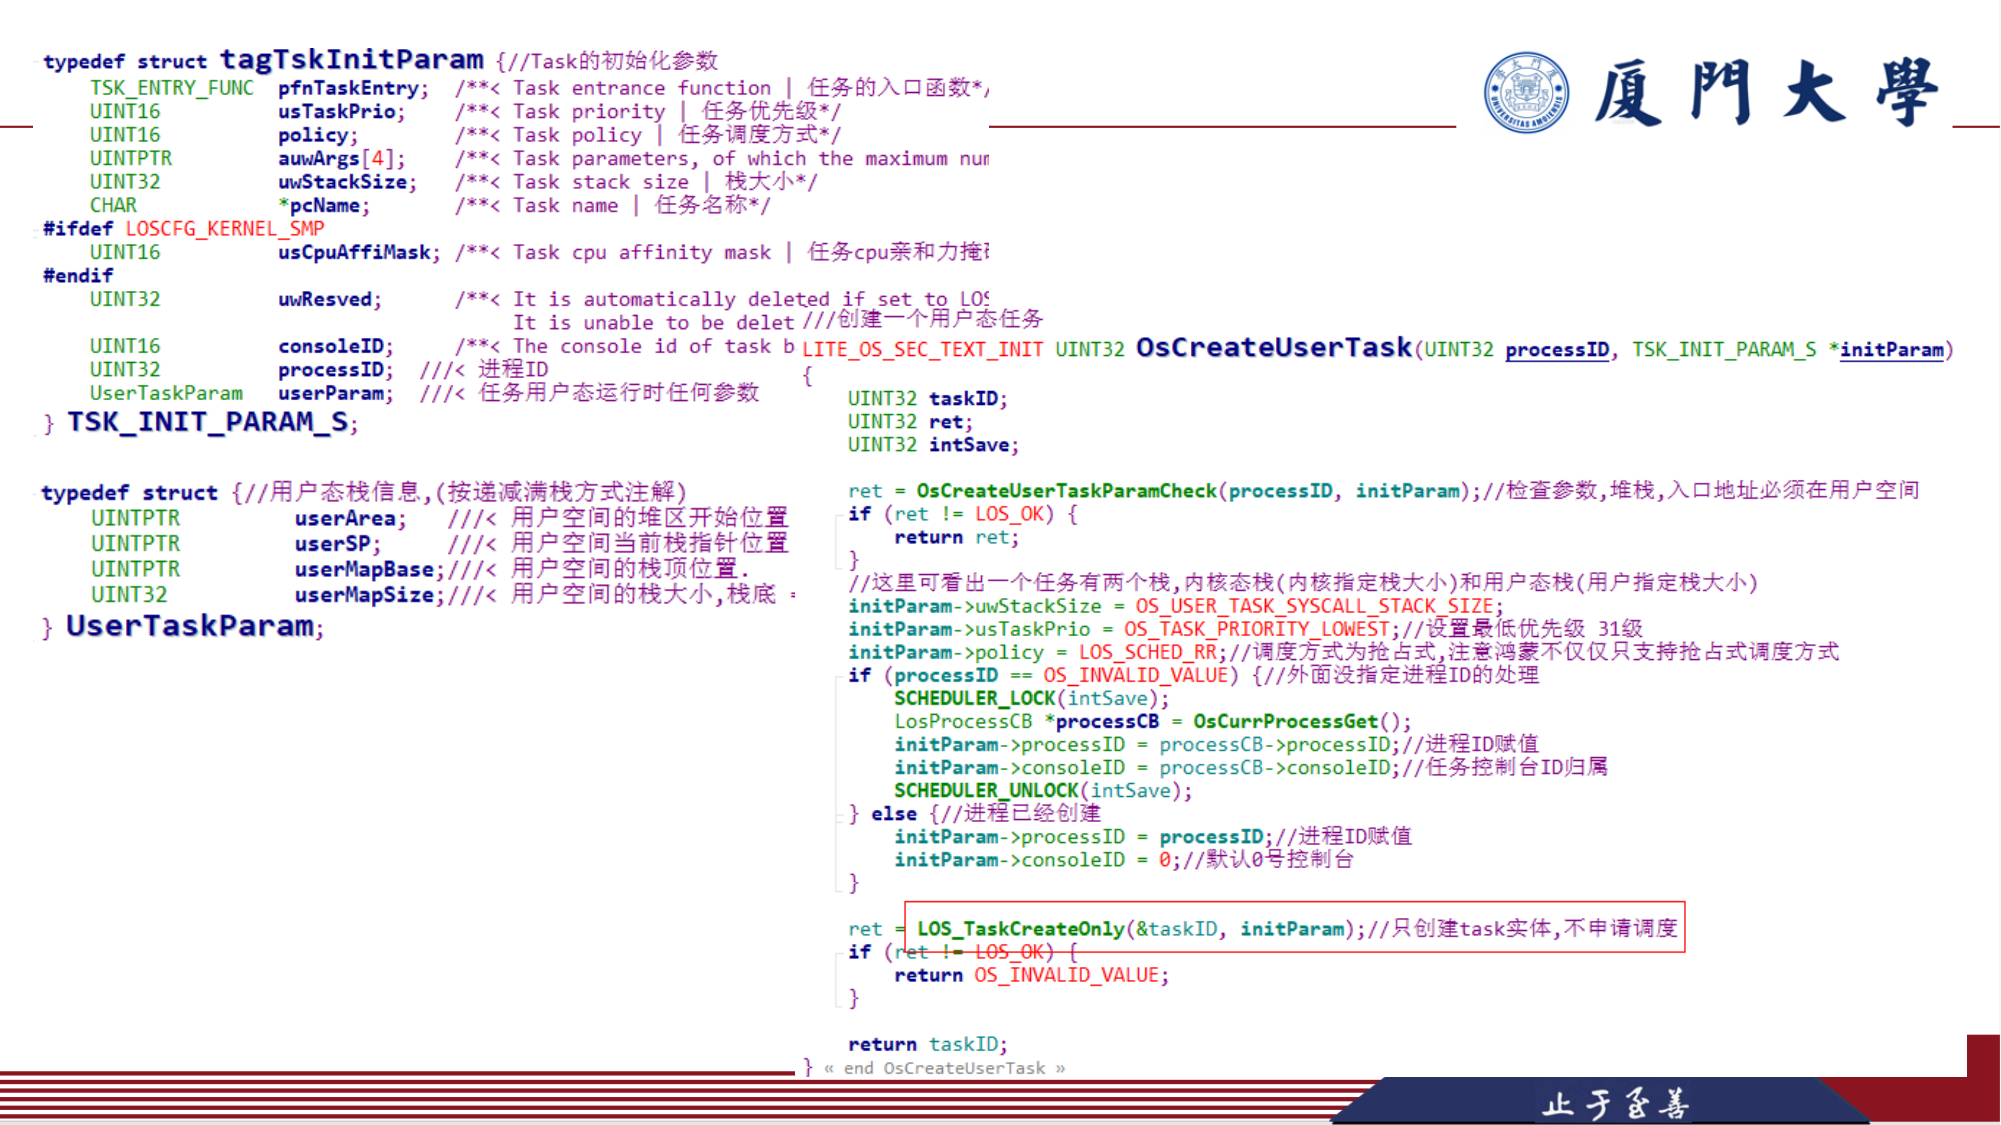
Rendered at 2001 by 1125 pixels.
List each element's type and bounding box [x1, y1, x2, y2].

list [33, 47, 989, 448]
picture [0, 0, 2001, 1125]
